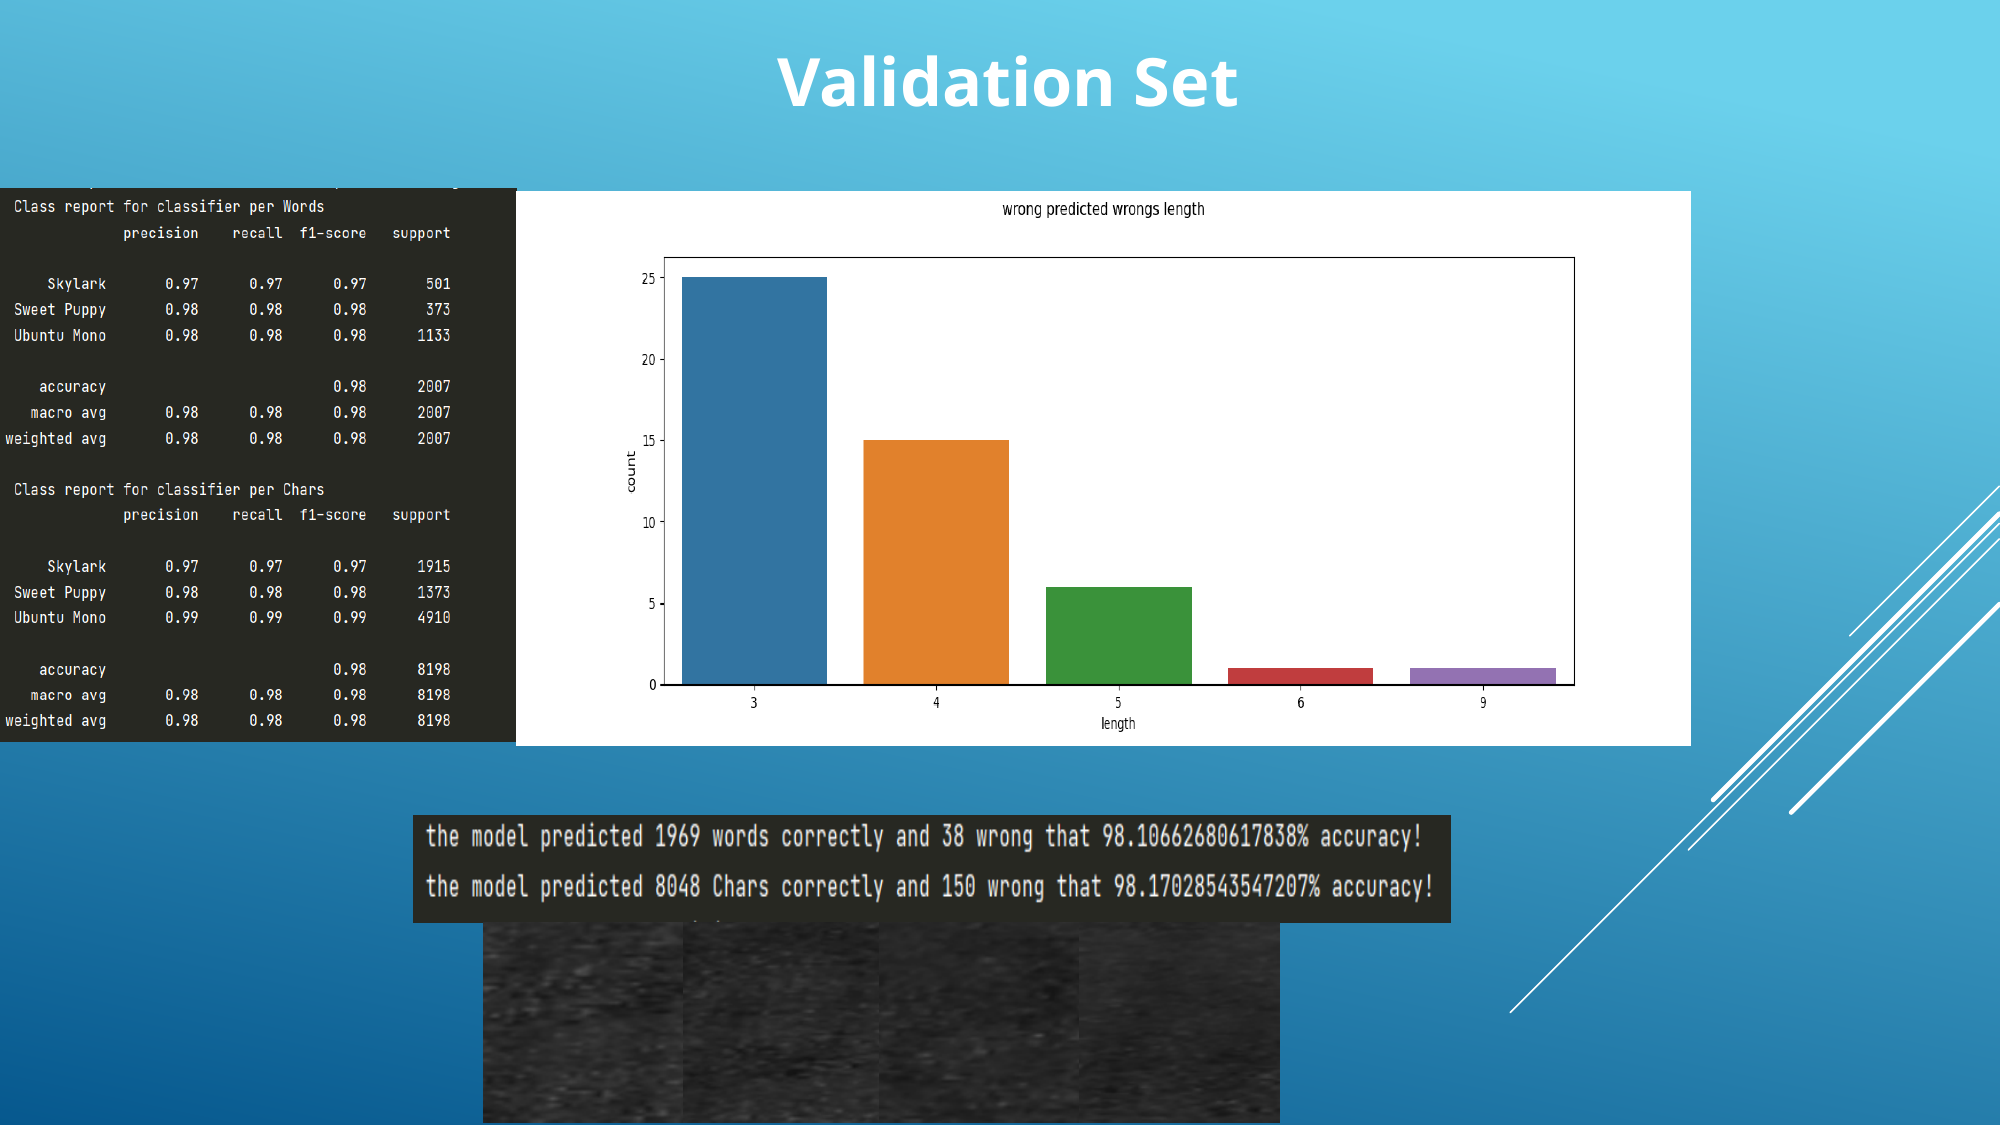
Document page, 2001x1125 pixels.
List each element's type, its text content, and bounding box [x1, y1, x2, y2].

picture [0, 187, 1692, 746]
text_box Validation Set [631, 32, 1386, 127]
picture [413, 814, 1451, 1124]
